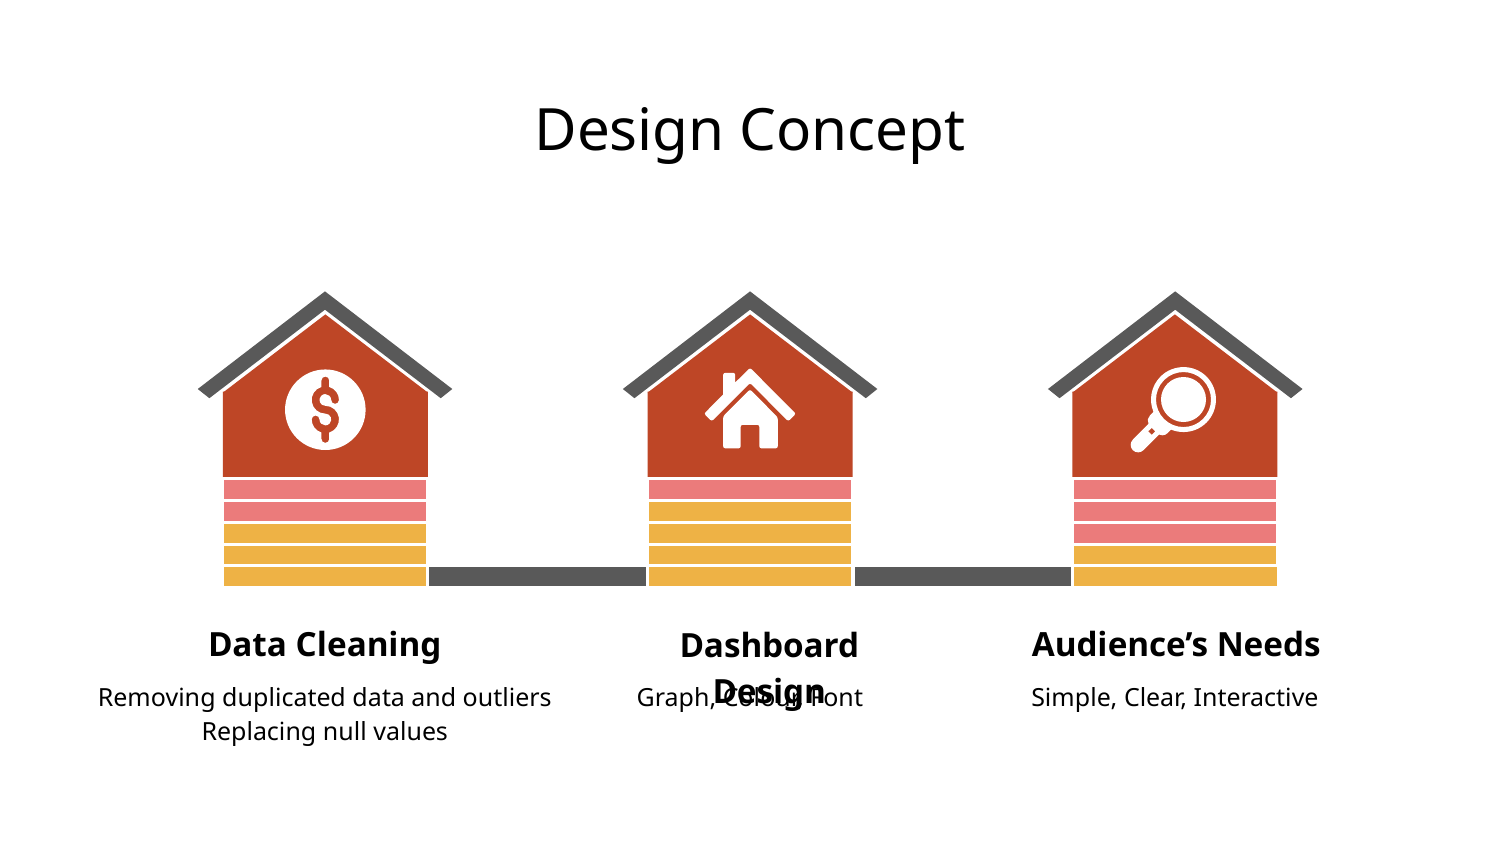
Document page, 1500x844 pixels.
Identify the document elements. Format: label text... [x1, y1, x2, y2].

text_box [457, 565, 617, 588]
text_box Data Cleaning [178, 602, 472, 661]
text_box Graph, Colour, Font [529, 661, 954, 750]
text_box Simple, Clear, Interactive [954, 661, 1397, 750]
title Design Concept [468, 88, 1032, 167]
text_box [197, 291, 453, 588]
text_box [622, 291, 878, 588]
text_box Removing duplicated data and outliers Replacing null values [79, 661, 529, 750]
text_box Dashboard Design [603, 603, 936, 661]
text_box [882, 565, 1042, 588]
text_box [1047, 291, 1303, 588]
text_box Audience’s Needs [992, 602, 1361, 661]
